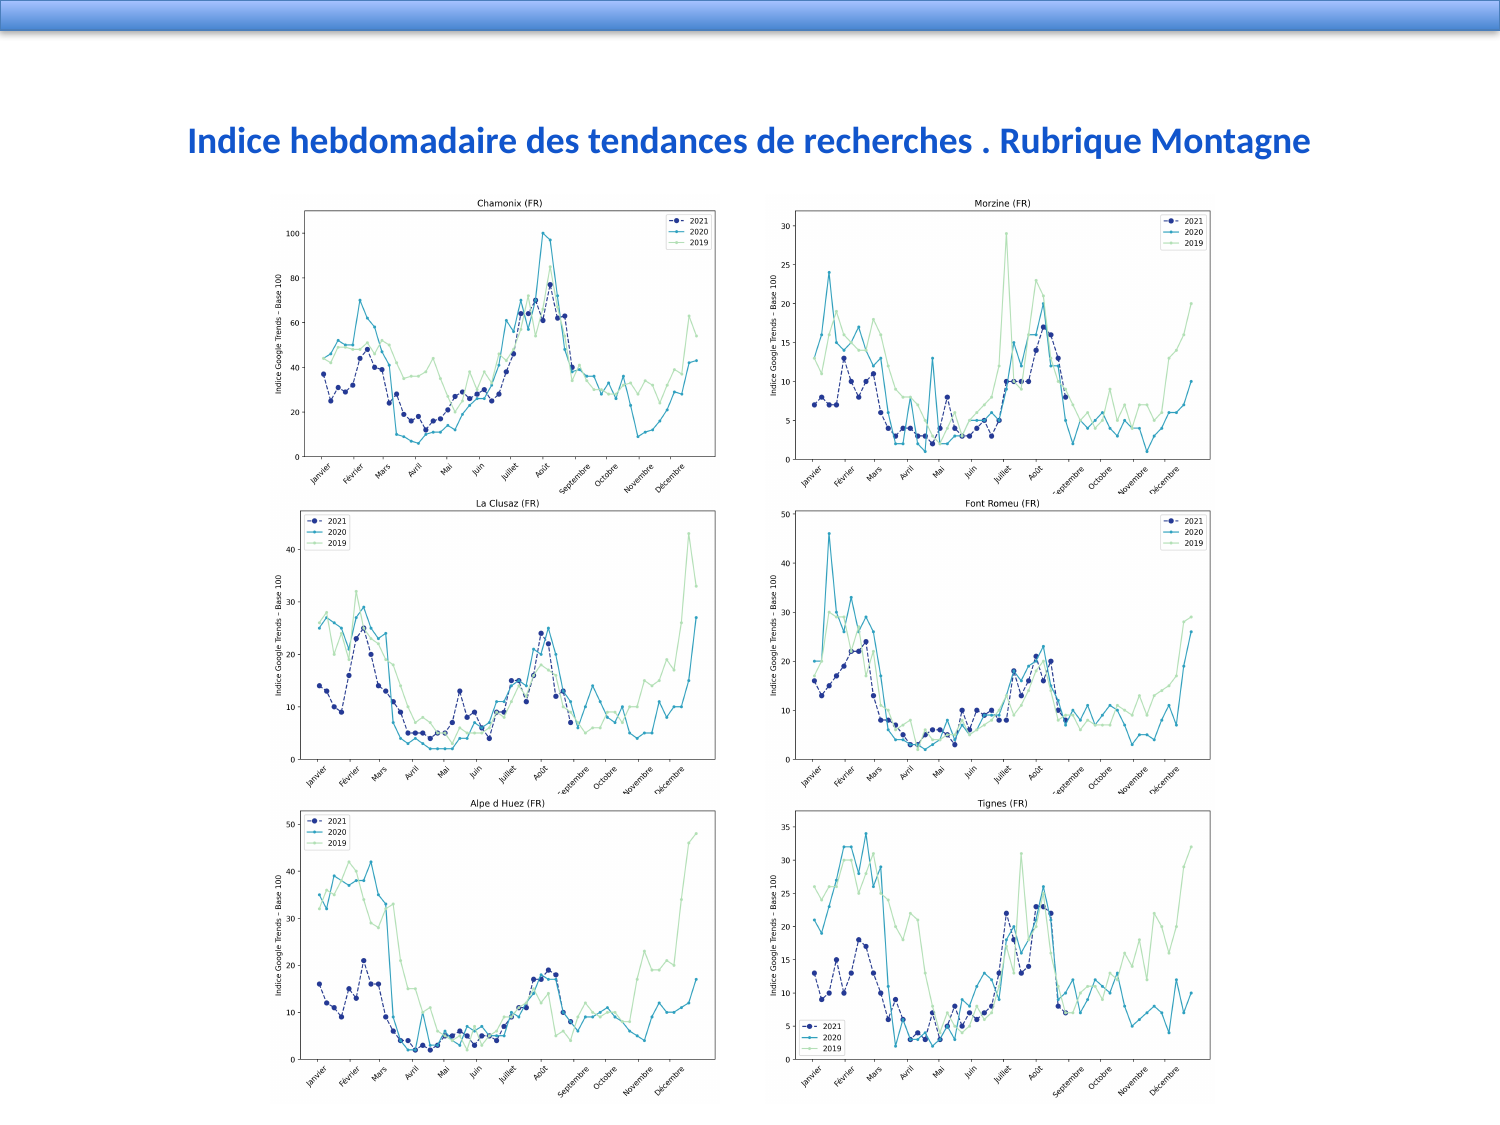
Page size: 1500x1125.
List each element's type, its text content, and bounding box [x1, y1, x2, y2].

text_box [0, 0, 1500, 31]
picture [269, 194, 721, 1104]
picture [764, 194, 1216, 1104]
title Indice hebdomadaire des tendances de recherches . Rubrique Montagne [75, 45, 1425, 233]
